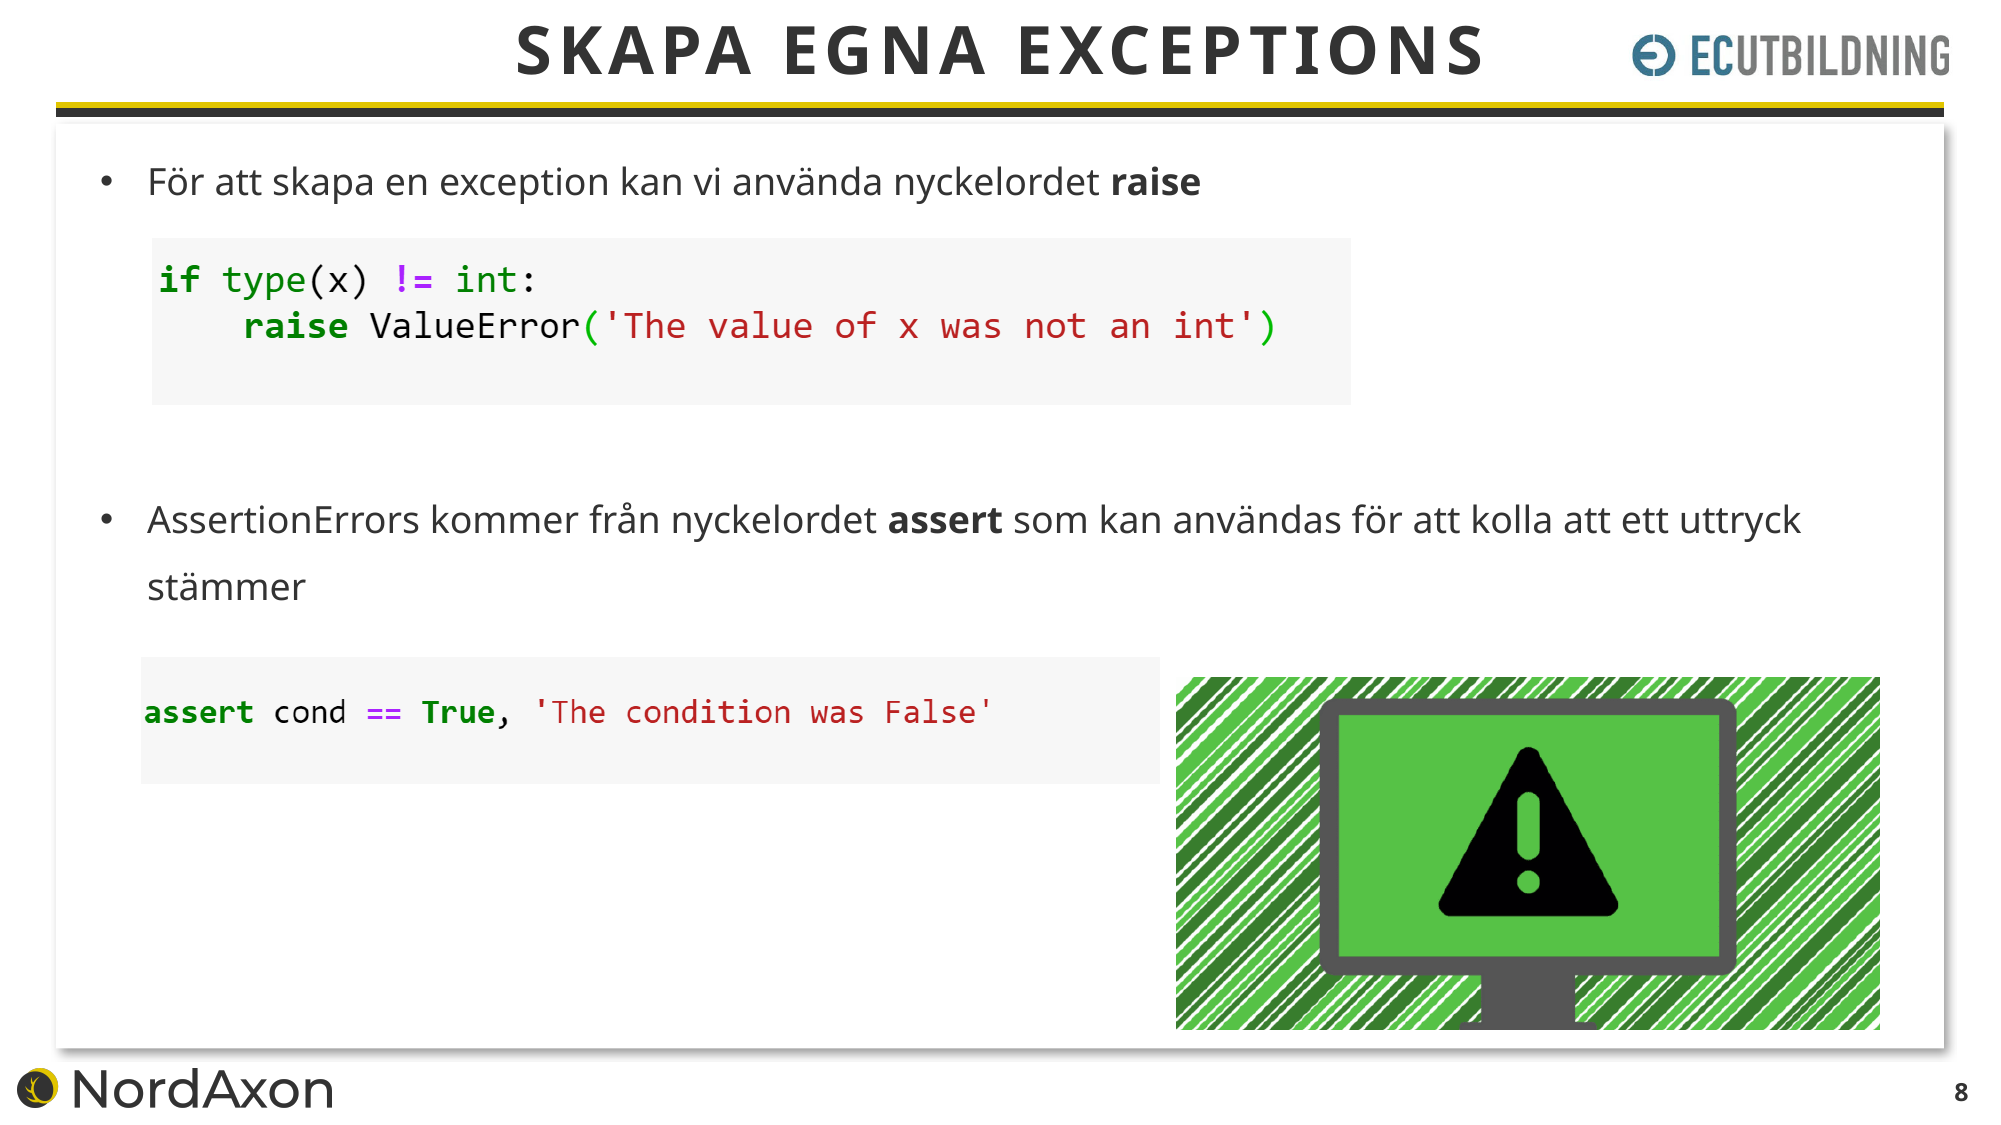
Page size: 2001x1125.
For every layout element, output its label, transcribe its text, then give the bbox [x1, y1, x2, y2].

picture [152, 238, 1351, 405]
picture [1624, 20, 1962, 86]
picture [17, 1068, 332, 1108]
list SKAPA EGNA EXCEPTIONS [0, 0, 2000, 107]
text_box För att skapa en exception kan vi använda nyckelordet raise AssertionErrors kommer från nyckelordet assert som kan användas för att kolla att ett uttryck stämmer [55, 123, 1944, 1049]
picture [1176, 677, 1880, 1030]
slide_number 8 [1922, 1063, 2000, 1123]
picture [141, 657, 1160, 784]
